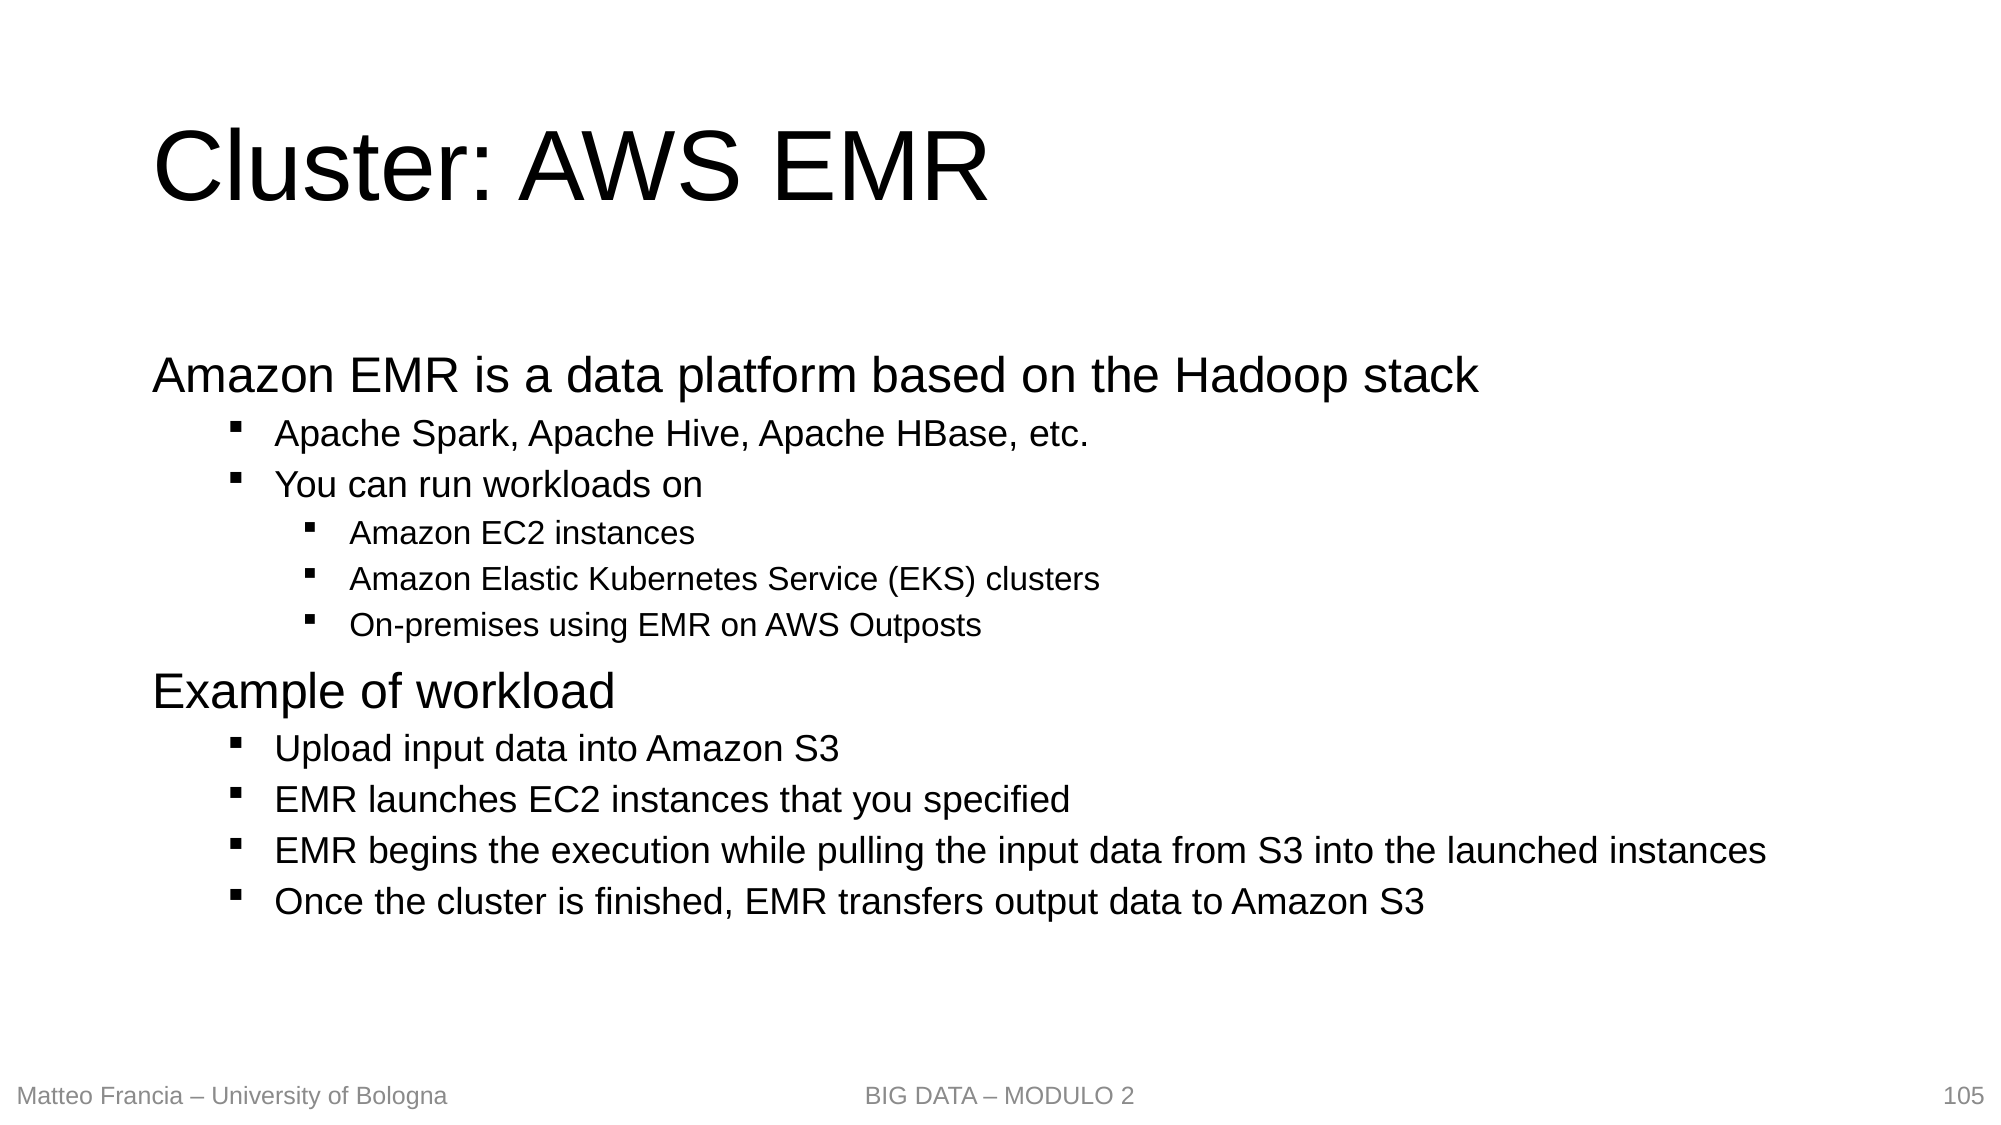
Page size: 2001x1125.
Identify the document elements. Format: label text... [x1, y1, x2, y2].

list Amazon EMR is a data platform based on the Hadoop stack Apache Spark, Apache Hive, Apache HBase, etc. You can run workloads on Amazon EC2 instances Amazon Elastic Kubernetes Service (EKS) clusters On-premises using EMR on AWS Outposts Example of workload Upload input data into Amazon S3 EMR launches EC2 instances that you specified EMR begins the execution while pulling the input data from S3 into the launched instances Once the cluster is finished, EMR transfers output data to Amazon S3 [137, 278, 1863, 993]
footer Matteo Francia – University of Bologna [0, 1065, 466, 1125]
slide_number 105 [1550, 1065, 2000, 1125]
title Cluster: AWS EMR [137, 59, 1863, 278]
